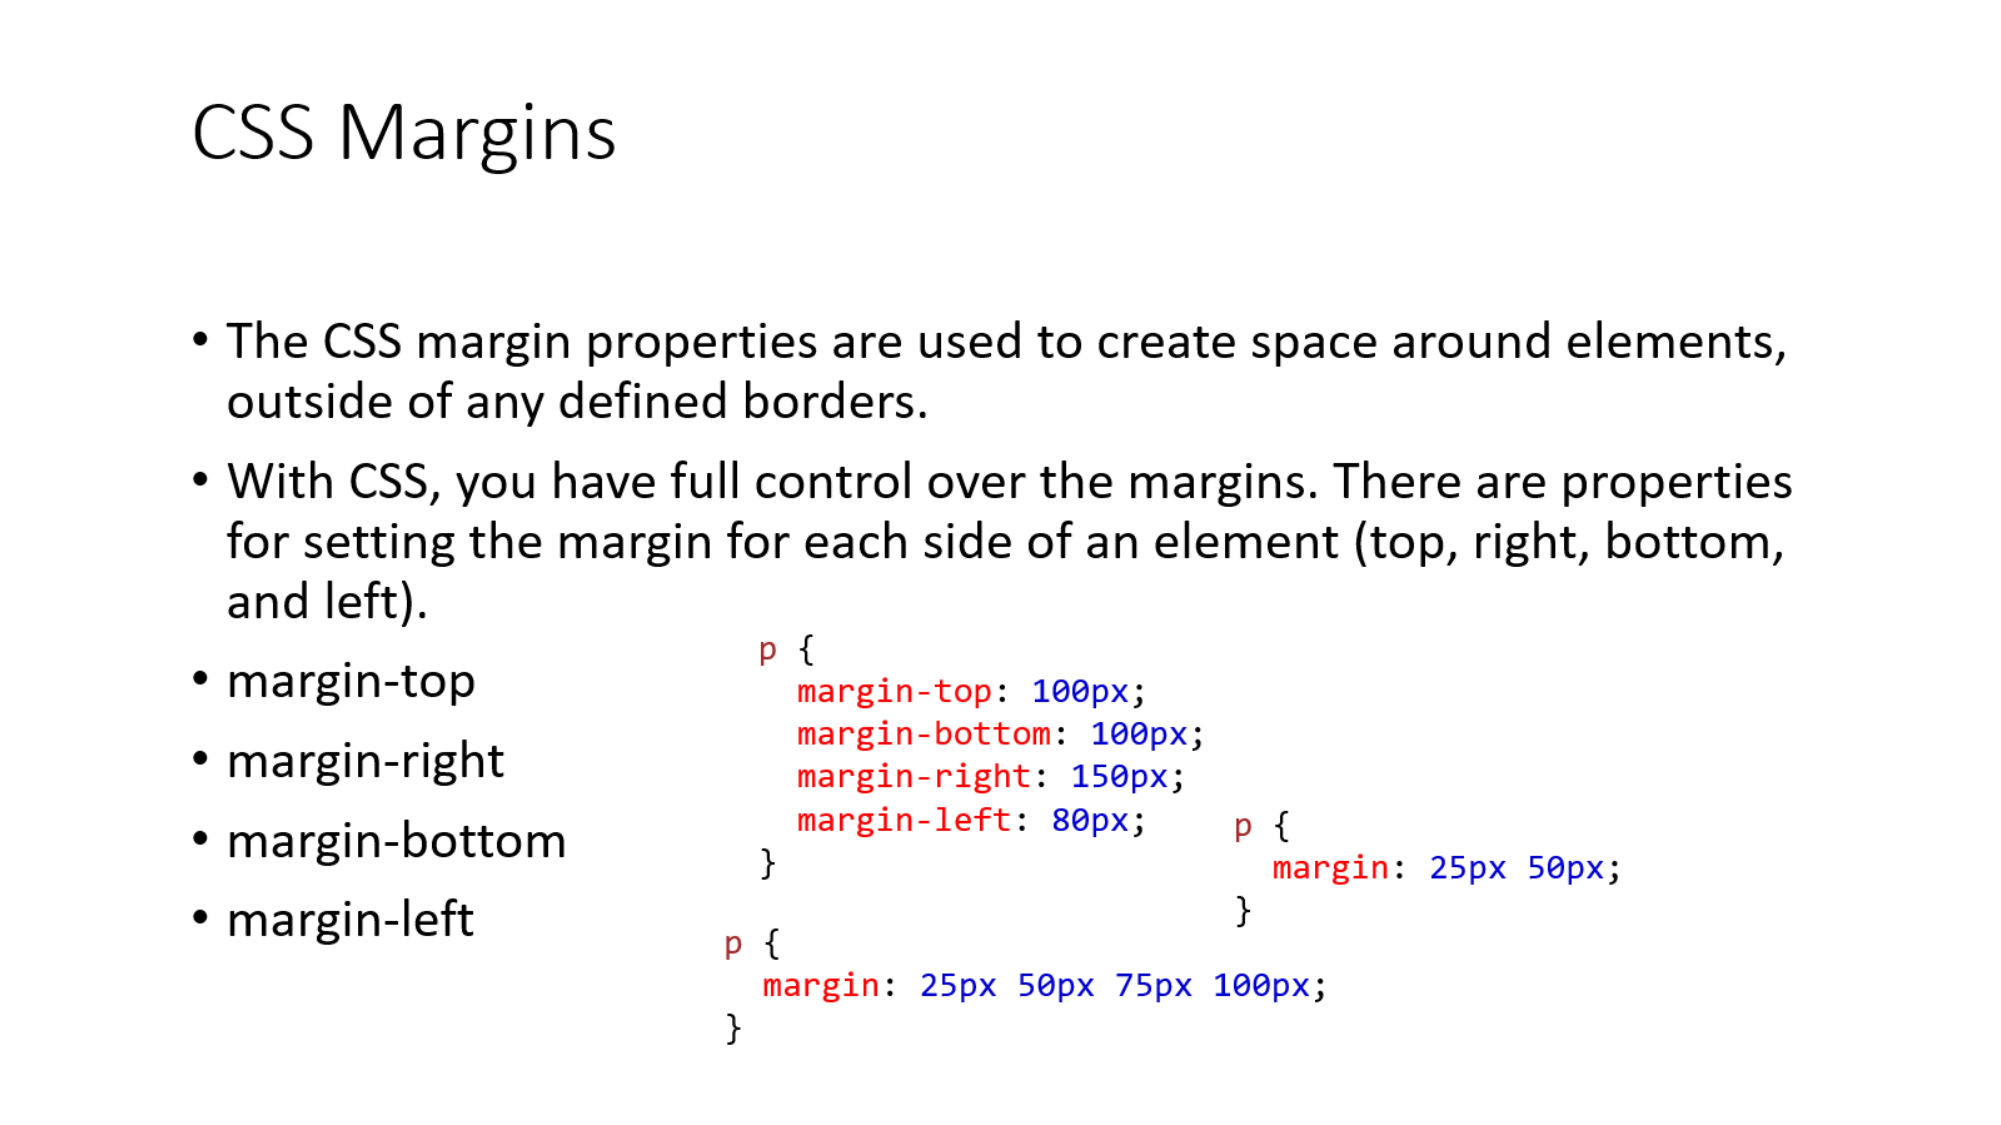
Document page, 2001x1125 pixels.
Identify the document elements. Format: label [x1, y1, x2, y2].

picture [78, 49, 1922, 1075]
